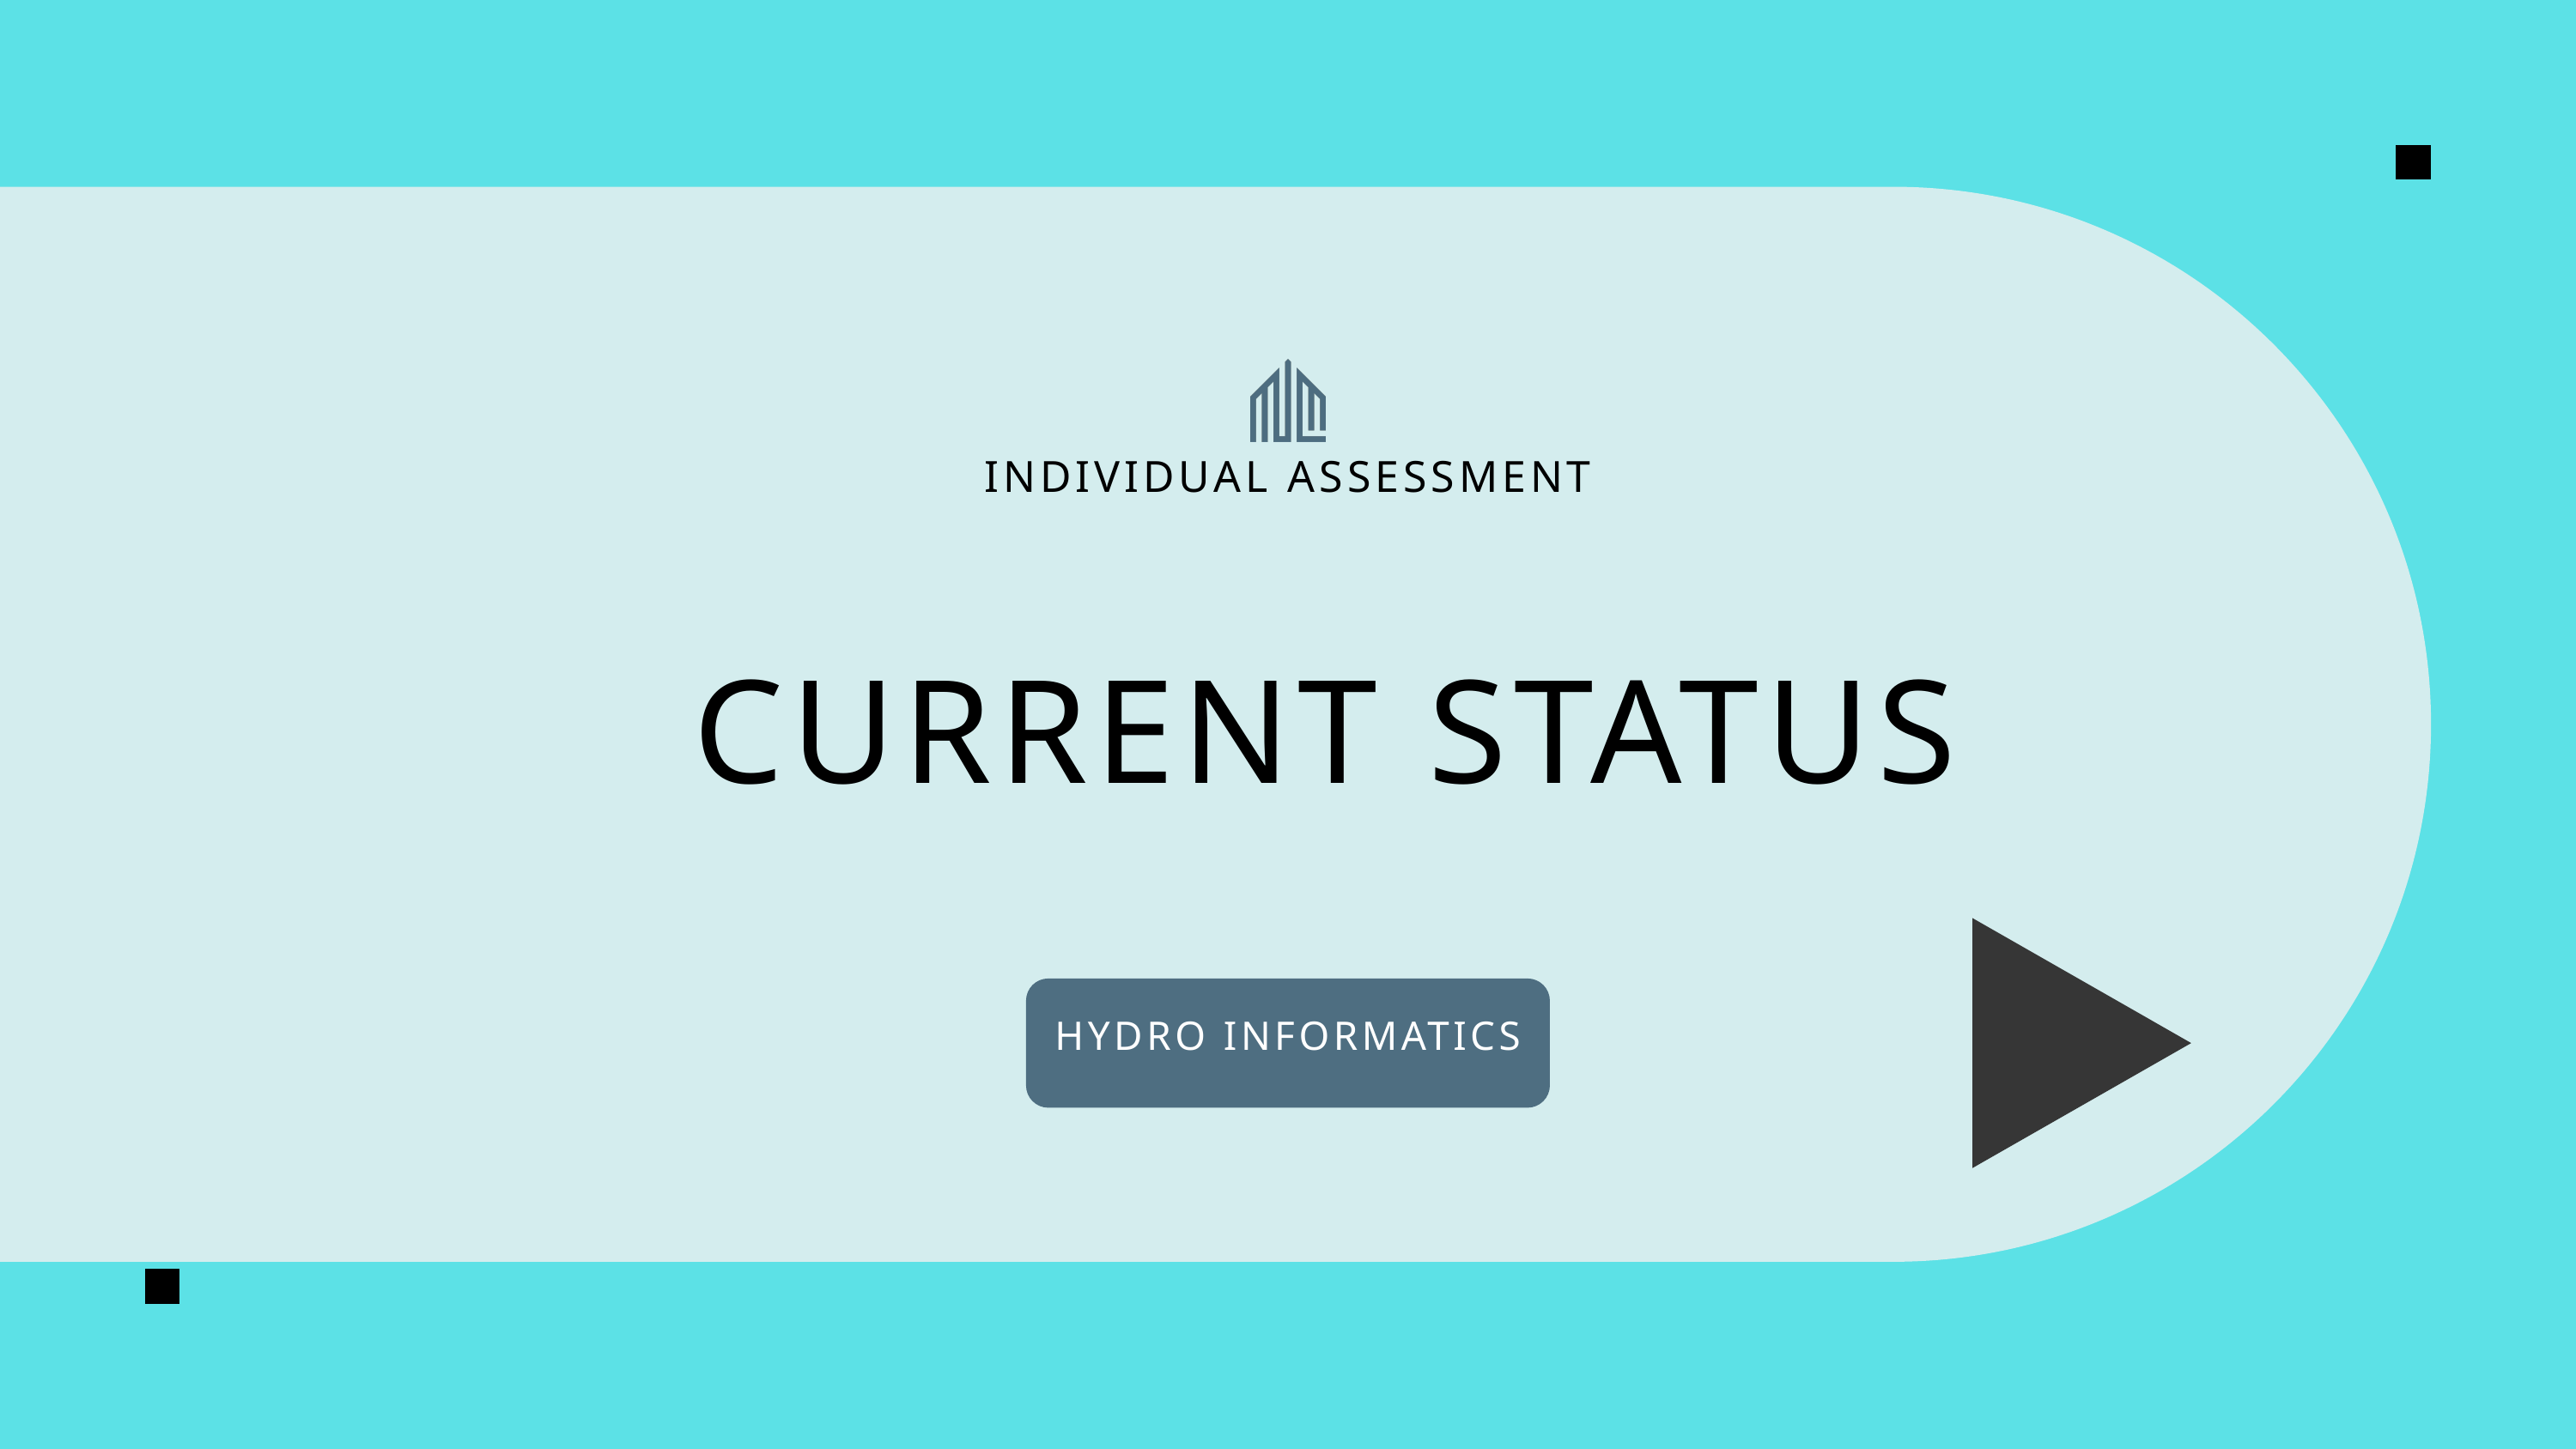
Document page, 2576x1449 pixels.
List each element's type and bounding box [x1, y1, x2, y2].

text_box [1025, 978, 1551, 1108]
text_box [0, 186, 2432, 1263]
text_box [1956, 933, 2208, 1153]
text_box [2396, 144, 2432, 180]
text_box [144, 1268, 180, 1304]
